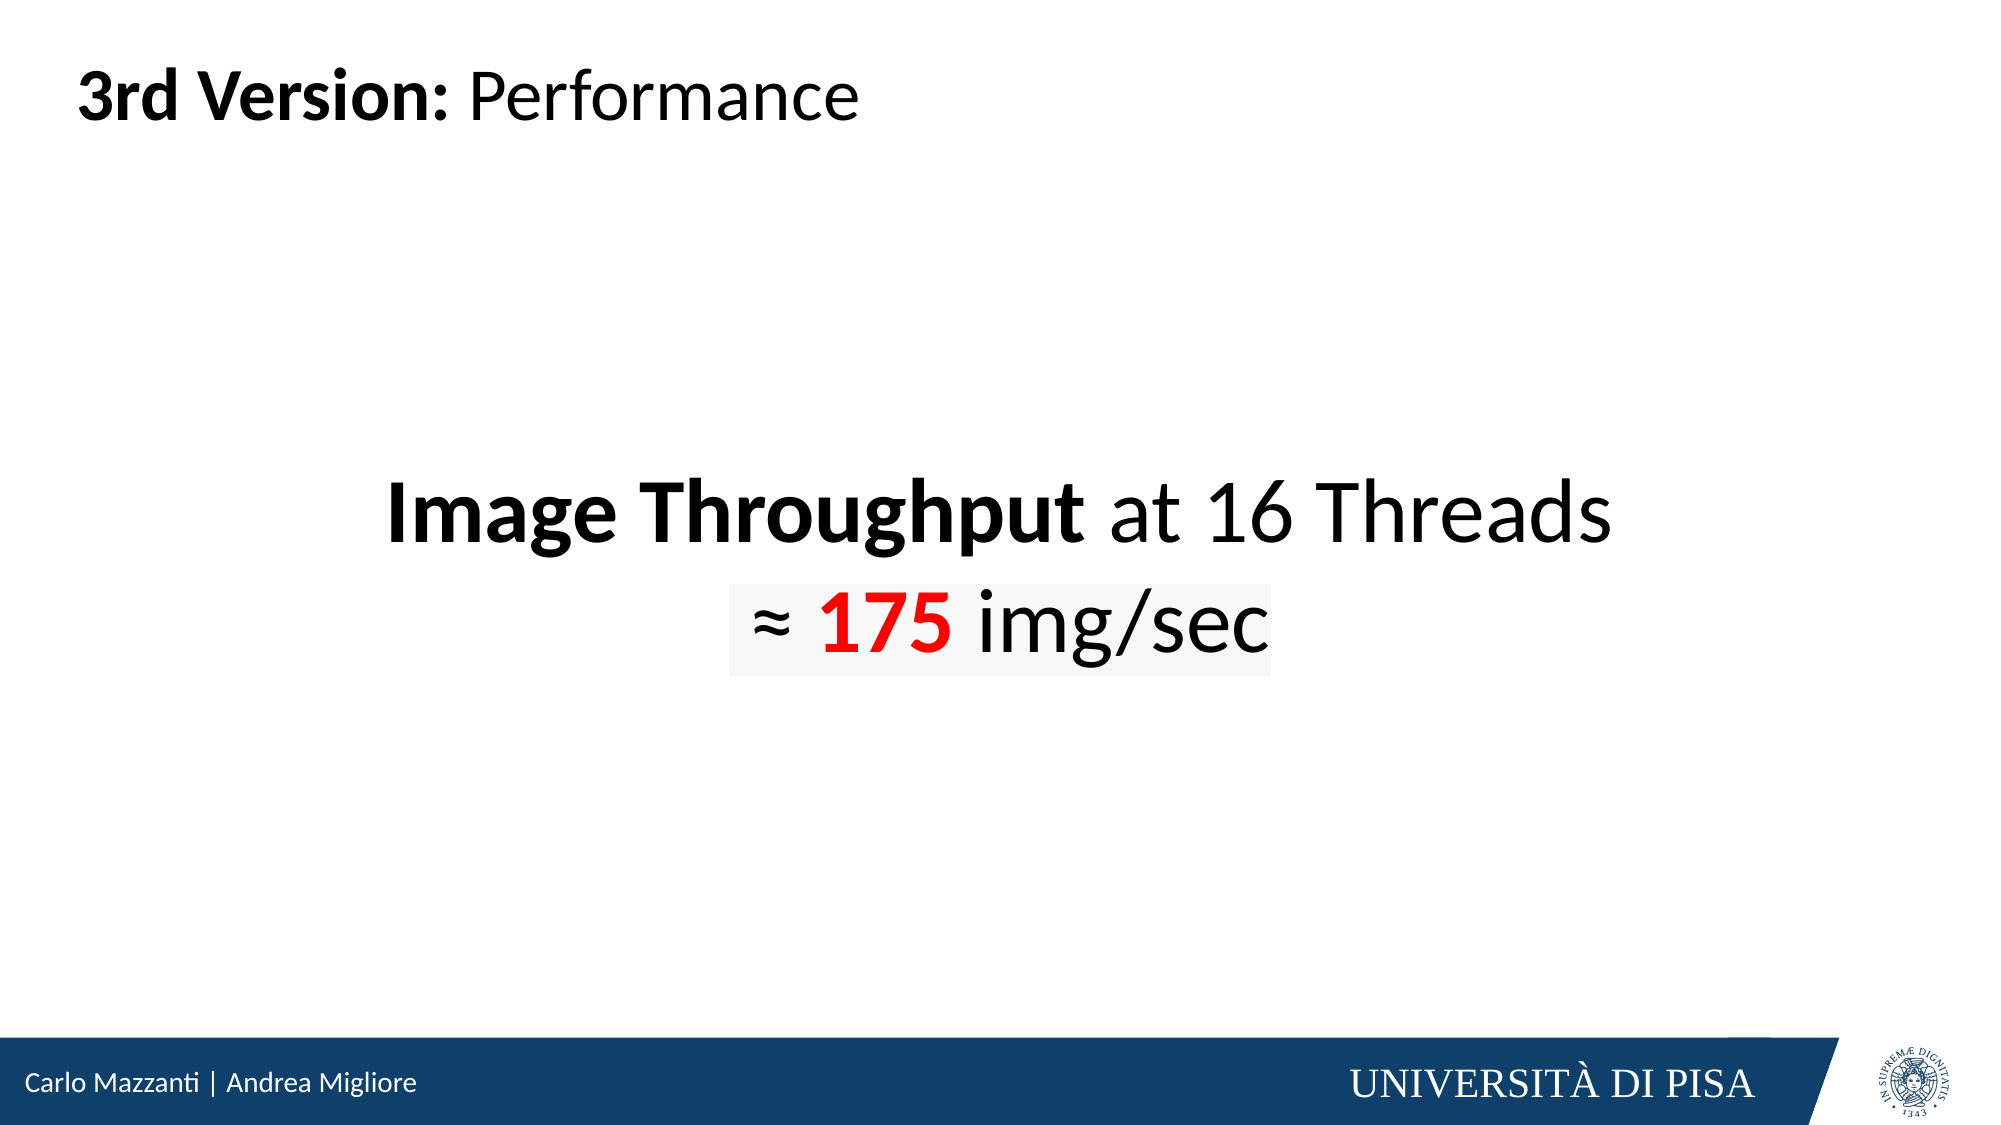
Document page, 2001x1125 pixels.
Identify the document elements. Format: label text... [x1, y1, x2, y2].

text_box 3rd Version: Performance [62, 37, 876, 143]
picture [1879, 1047, 1949, 1117]
text_box [1727, 1036, 1841, 1125]
text_box Università di Pisa [0, 1037, 1772, 1125]
text_box Carlo Mazzanti | Andrea Migliore [10, 1056, 1309, 1106]
text_box Image Throughput at 16 Threads ≈ 175 img/sec [370, 443, 1629, 679]
